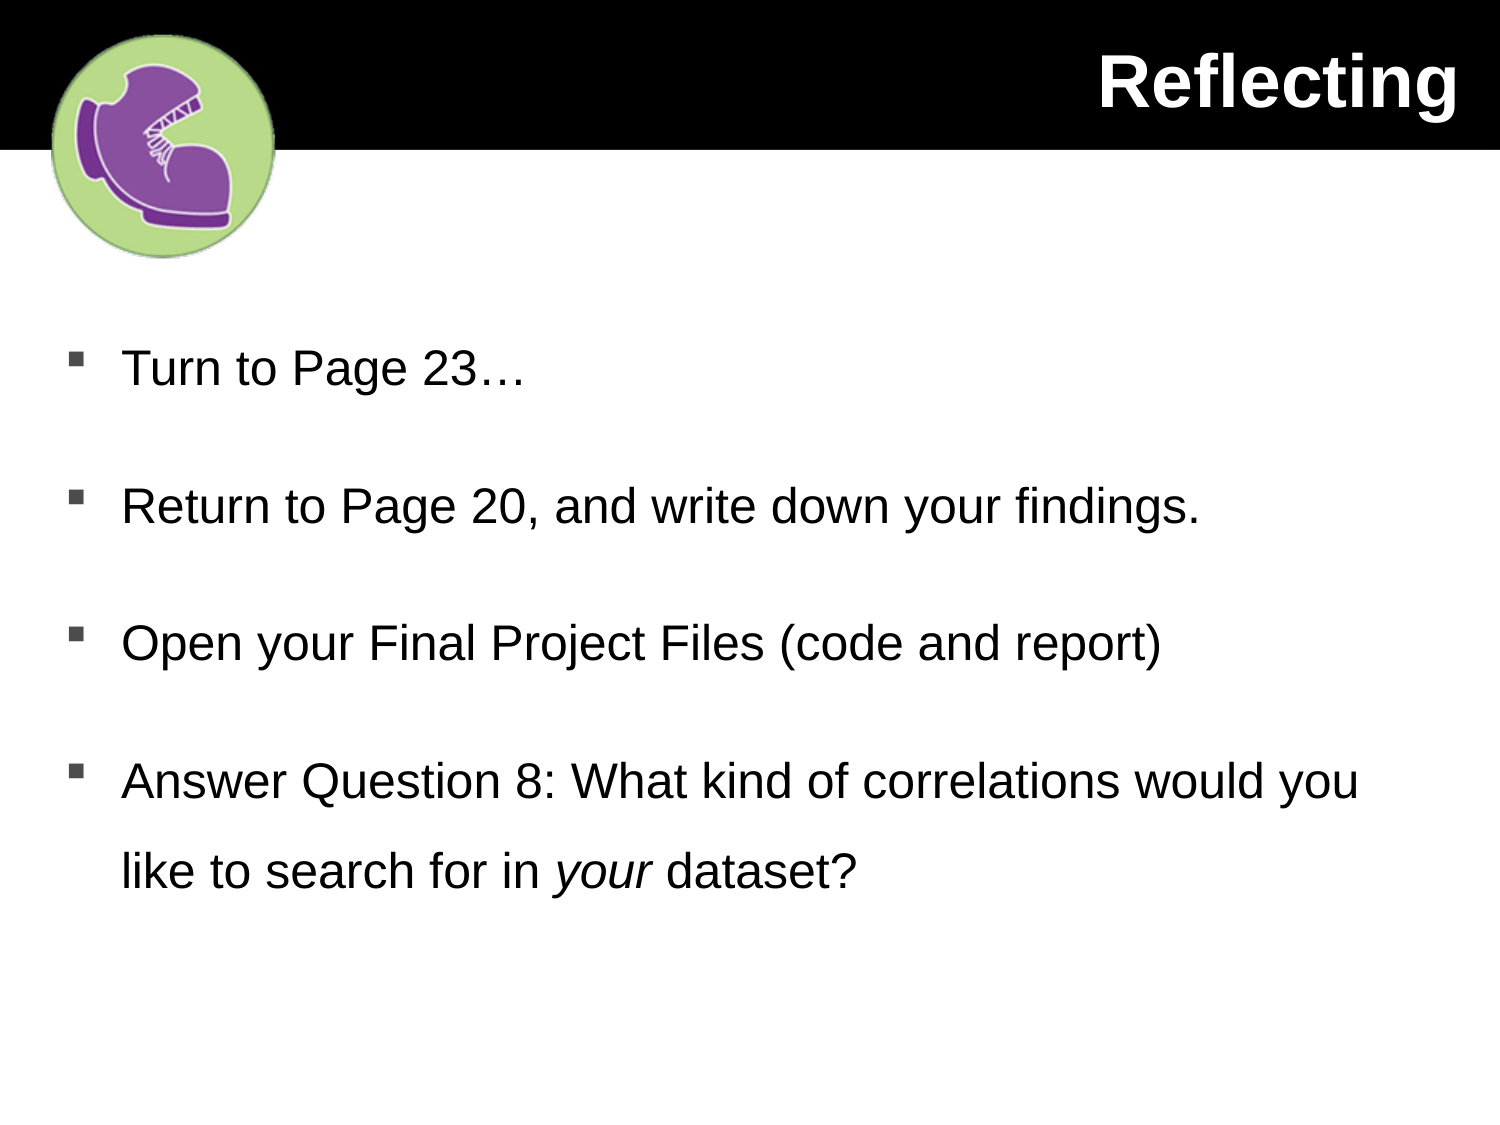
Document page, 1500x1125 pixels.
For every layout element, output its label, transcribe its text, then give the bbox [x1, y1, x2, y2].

text_box Reflecting [49, 24, 1475, 163]
picture [47, 31, 280, 263]
text_box Turn to Page 23… Return to Page 20, and write down your findings. Open your Final Project Files (code and report) Answer Question 8: What kind of correlations would you like to search for in your dataset? [49, 298, 1463, 1044]
